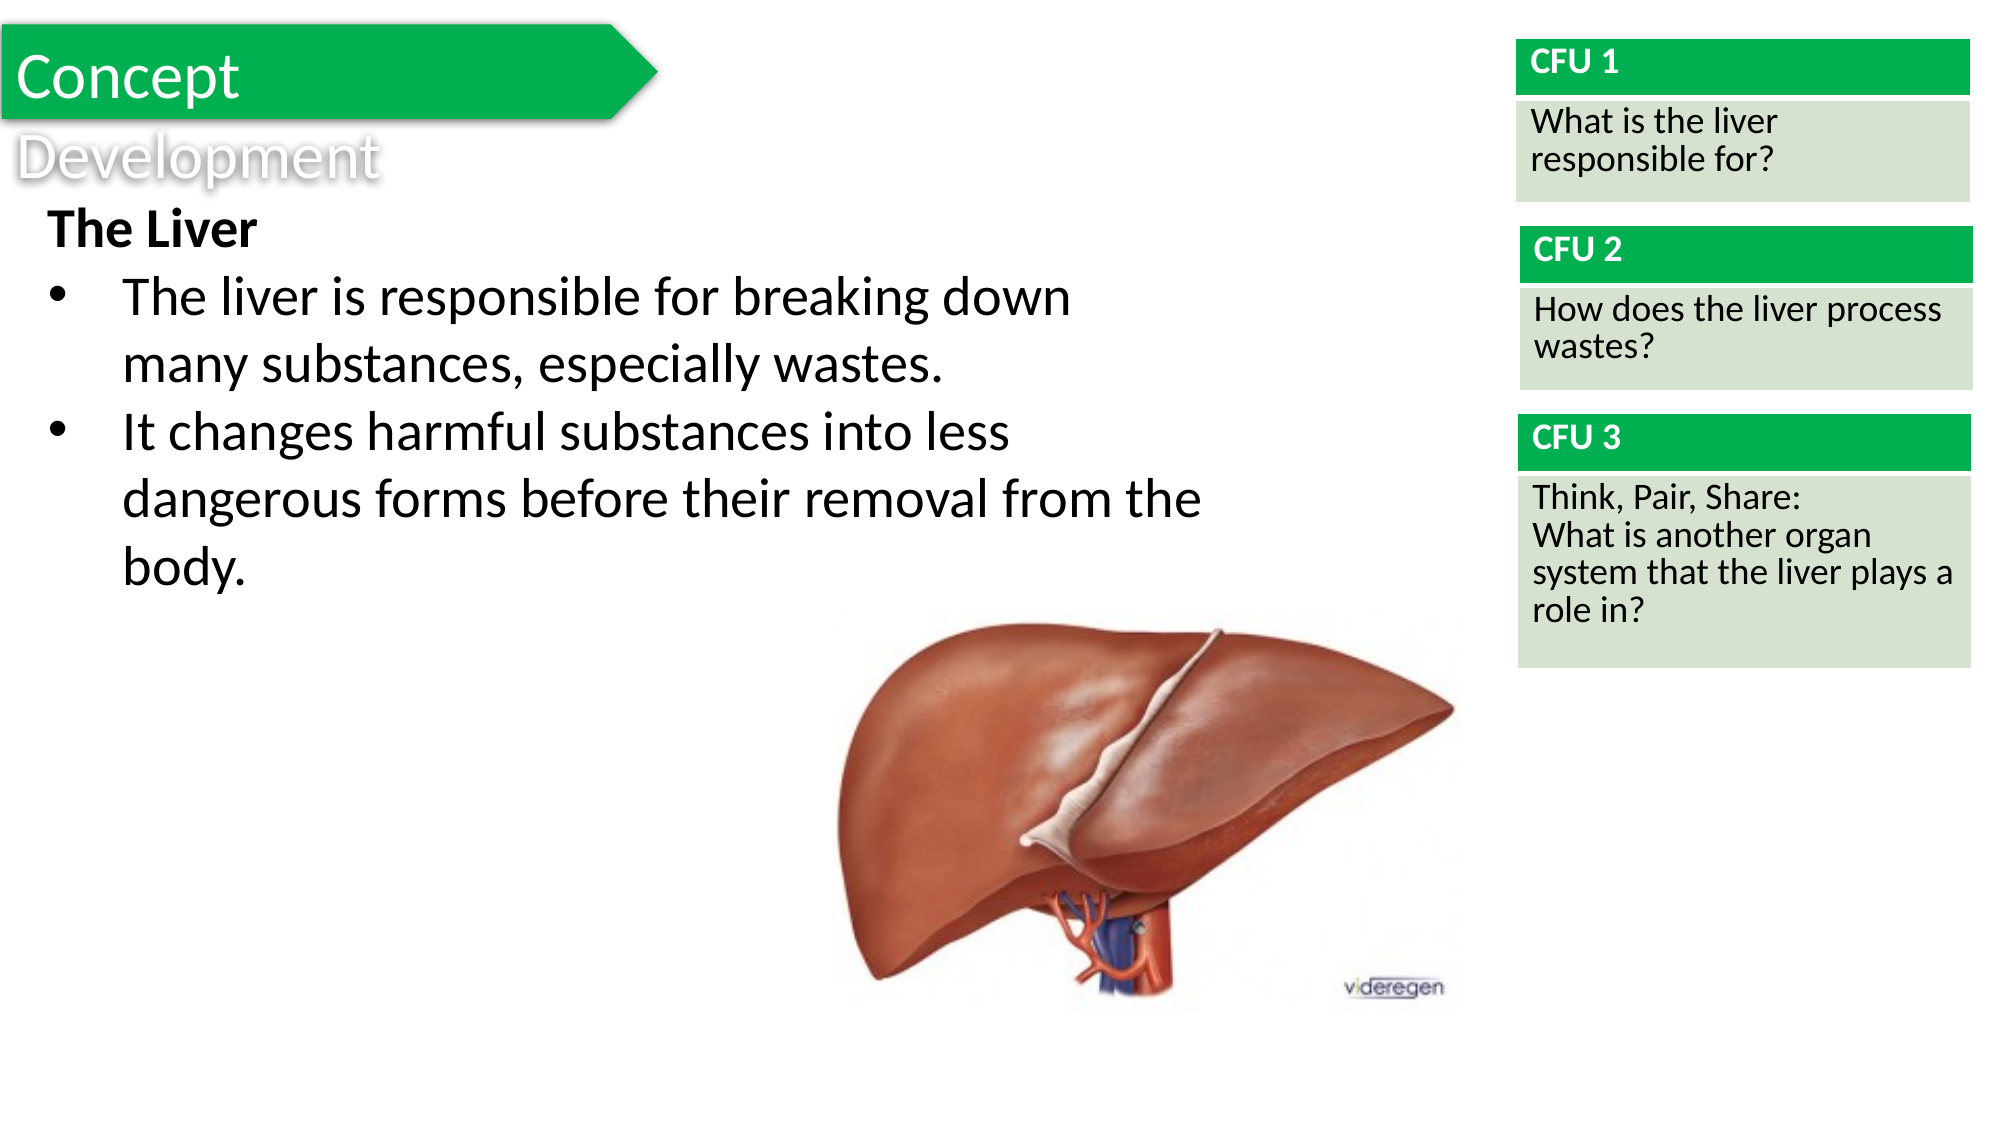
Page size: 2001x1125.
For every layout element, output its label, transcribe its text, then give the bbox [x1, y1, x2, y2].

table_cell What is the liver responsible for? [1516, 101, 1970, 202]
table_header CFU 1 [1516, 39, 1970, 95]
table_cell How does the liver process wastes? [1520, 288, 1973, 390]
table_cell Think, Pair, Share: What is another organ system that the liver plays a role in? [1518, 476, 1971, 668]
table_header CFU 2 [1520, 226, 1973, 283]
text_box Concept Development [1, 24, 658, 119]
table_header CFU 3 [1518, 414, 1971, 471]
picture [831, 612, 1460, 1013]
text_box The Liver The liver is responsible for breaking down many substances, especially wastes. It changes harmful substances into less dangerous forms before their removal from the body. [33, 184, 1220, 672]
